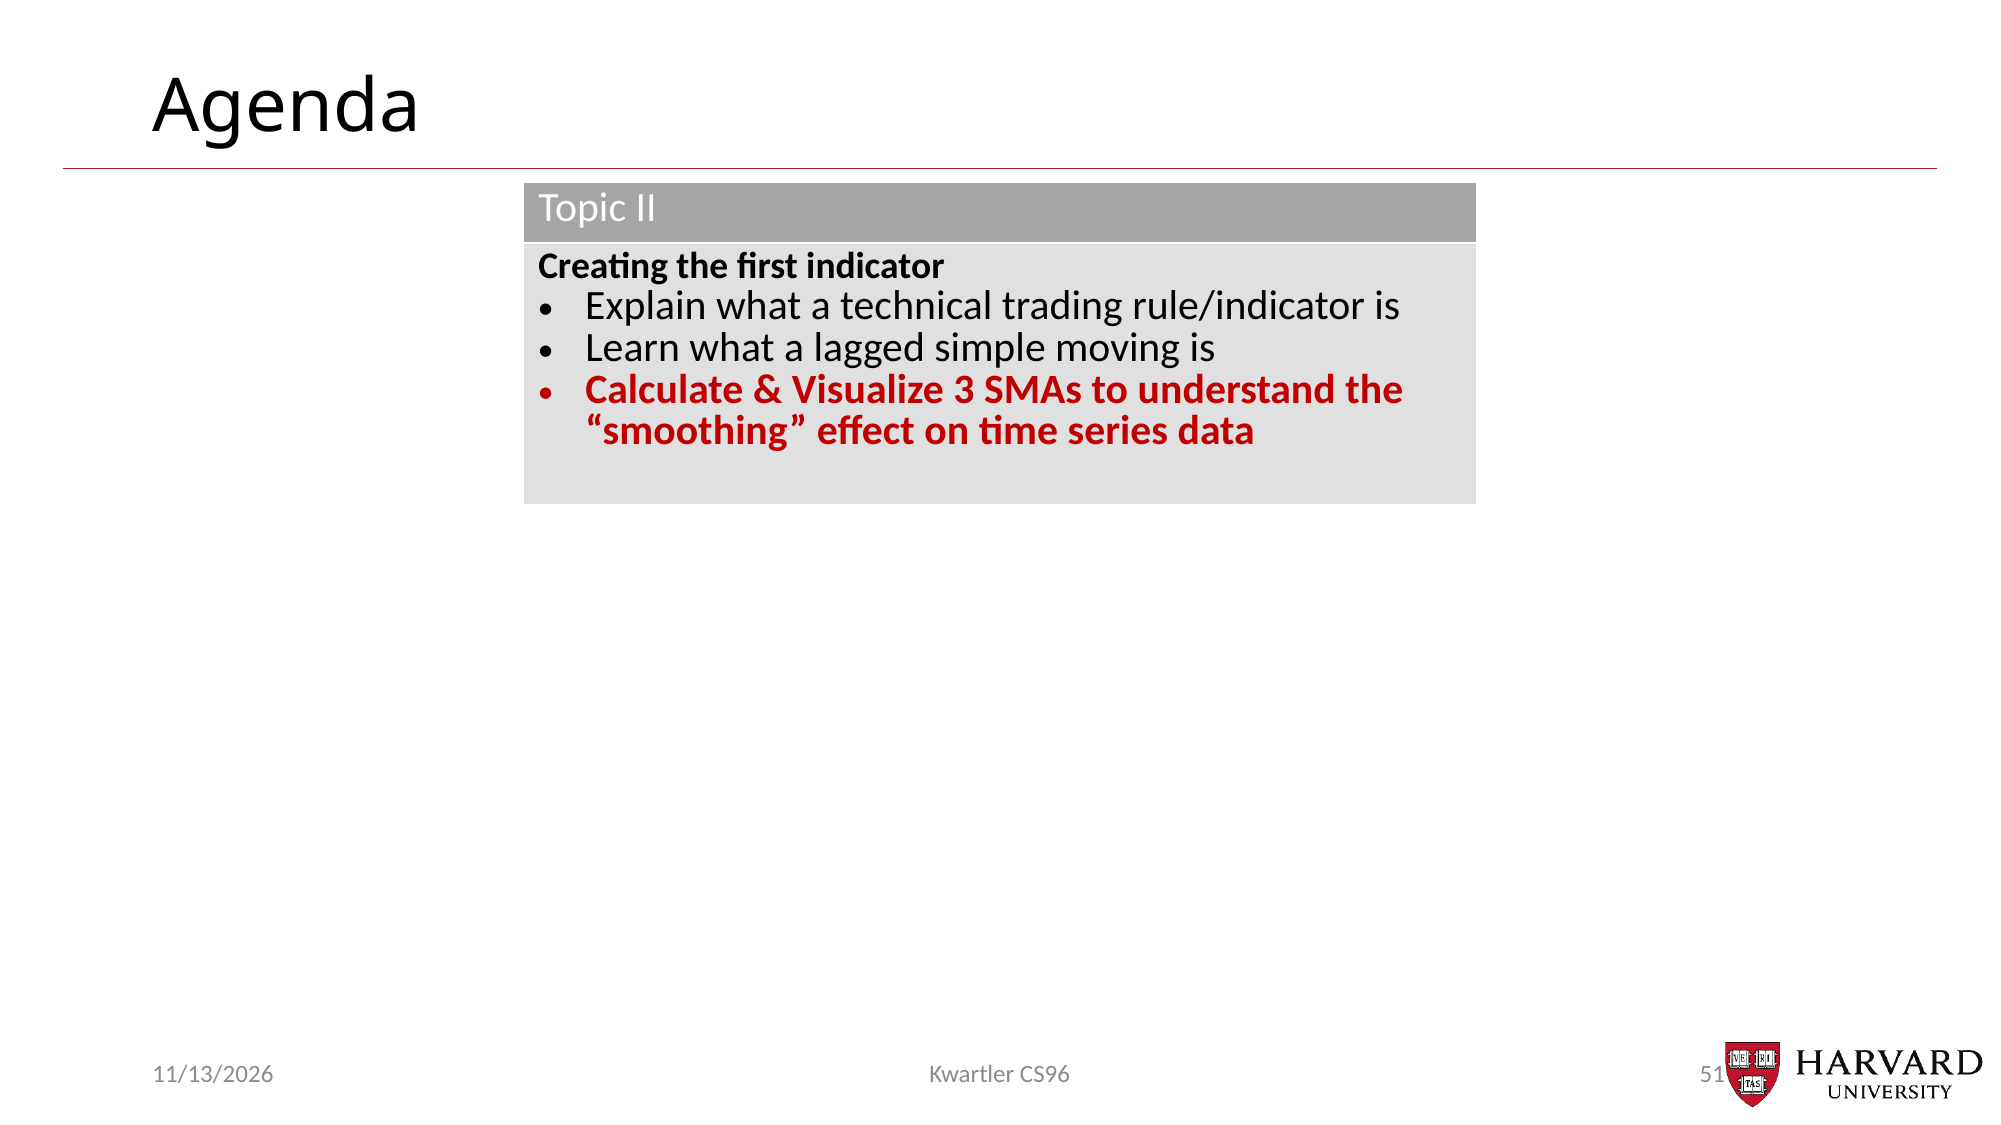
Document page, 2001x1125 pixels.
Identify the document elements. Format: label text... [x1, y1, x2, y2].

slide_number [137, 1042, 588, 1103]
text_box 51 [1412, 1042, 1741, 1103]
footer Kwartler CS96 [662, 1042, 1338, 1103]
title Agenda [137, 59, 1863, 156]
table_header Topic II [524, 183, 1476, 242]
picture [1703, 1024, 2001, 1125]
table_cell Creating the first indicator Explain what a technical trading rule/indicator is Learn what a lagged simple moving is Calculate & Visualize 3 SMAs to understand the “smoothing” effect on time series data [524, 244, 1476, 504]
